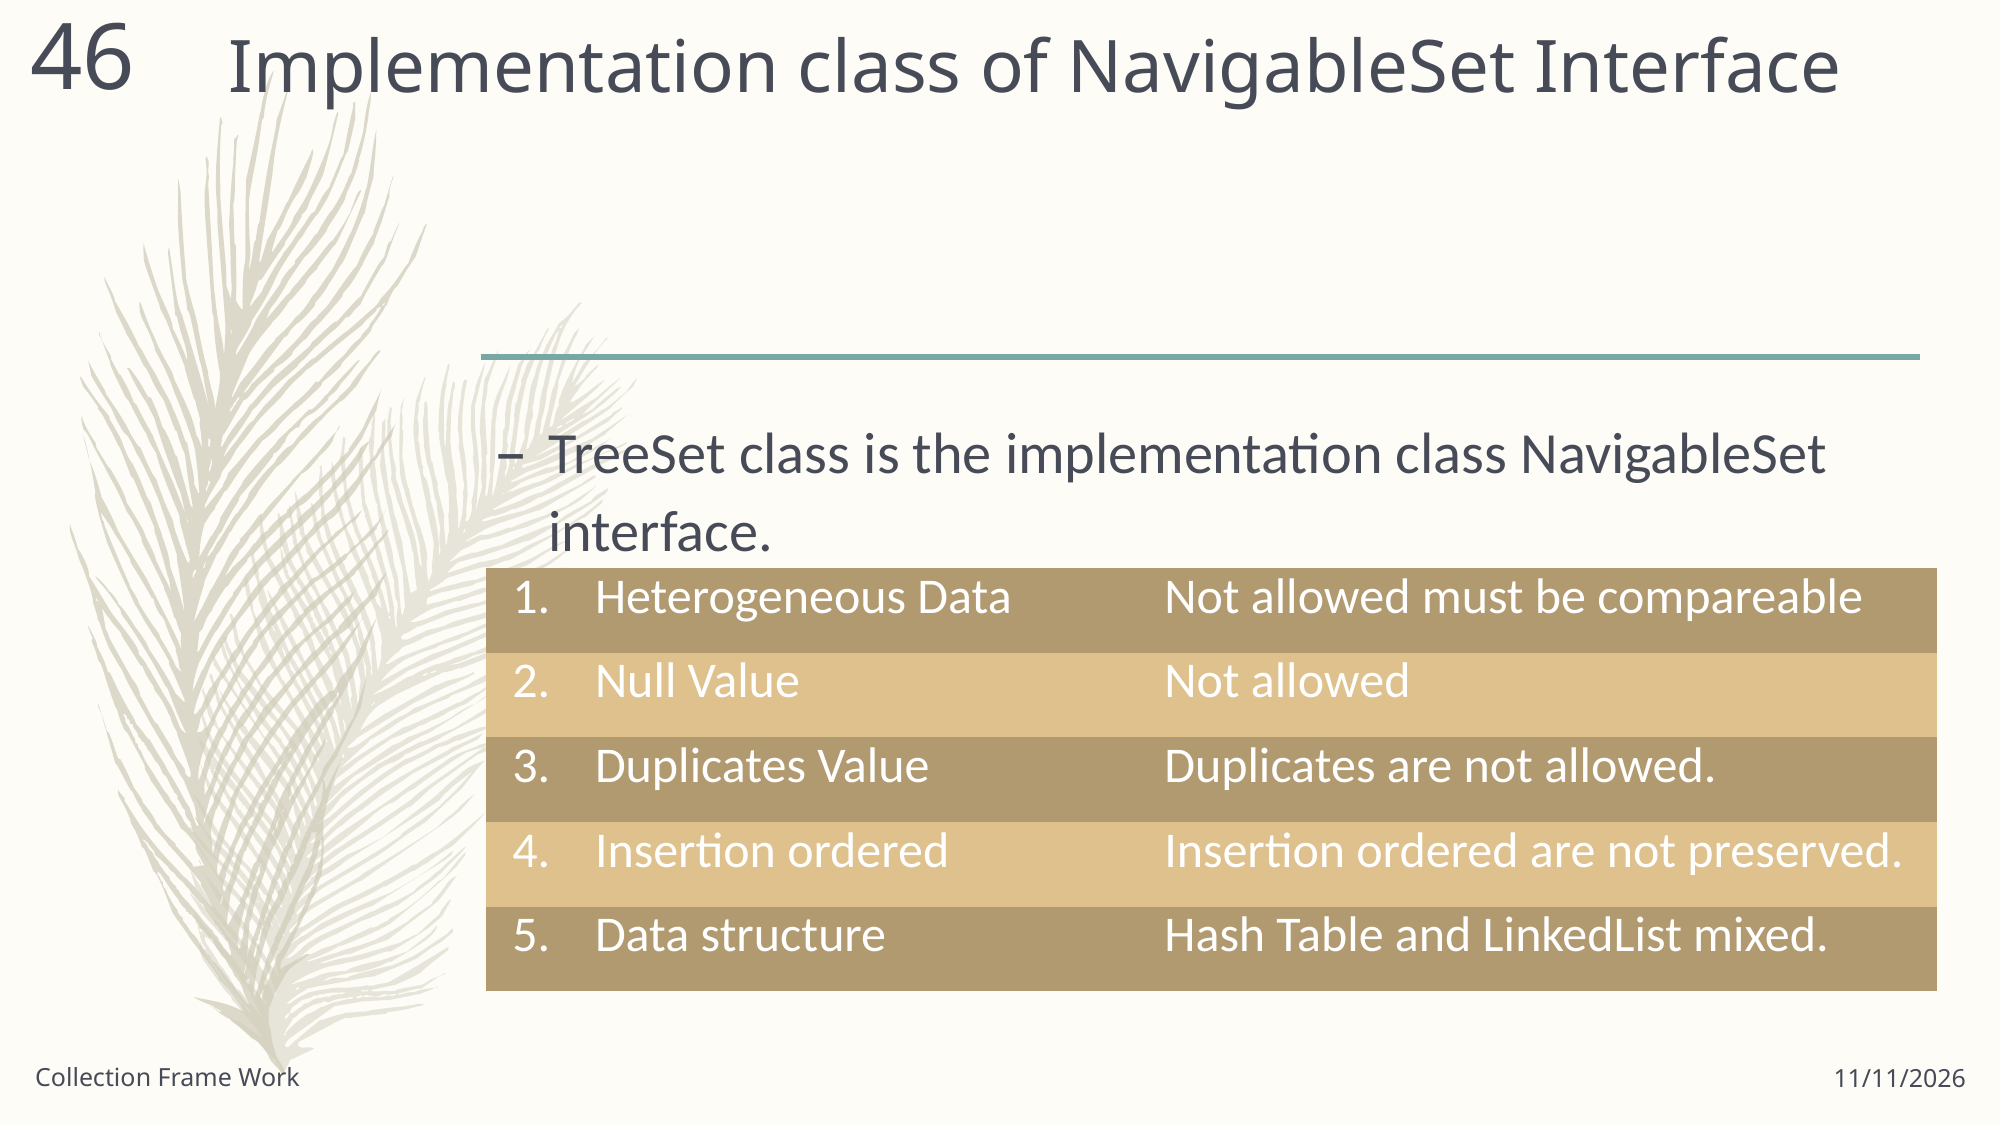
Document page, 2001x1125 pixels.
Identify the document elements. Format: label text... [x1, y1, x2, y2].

table_header 1. Heterogeneous Data [486, 568, 1149, 653]
table_cell 5. Data structure [486, 907, 1149, 991]
table_cell 3. Duplicates Value [486, 737, 1149, 822]
table_cell 2. Null Value [486, 653, 1149, 737]
table_header Not allowed must be compareable [1149, 568, 1937, 653]
table_cell 4. Insertion ordered [486, 822, 1149, 907]
table_cell Hash Table and LinkedList mixed. [1149, 907, 1937, 991]
slide_number 46 [0, 0, 150, 131]
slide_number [1531, 1049, 1982, 1110]
table_cell Insertion ordered are not preserved. [1149, 822, 1937, 907]
table_cell Not allowed [1149, 653, 1937, 737]
title Implementation class of NavigableSet Interface [213, 16, 1907, 260]
footer Collection Frame Work [20, 1046, 950, 1107]
table_cell Duplicates are not allowed. [1149, 737, 1937, 822]
list TreeSet class is the implementation class NavigableSet interface. [481, 399, 1920, 999]
